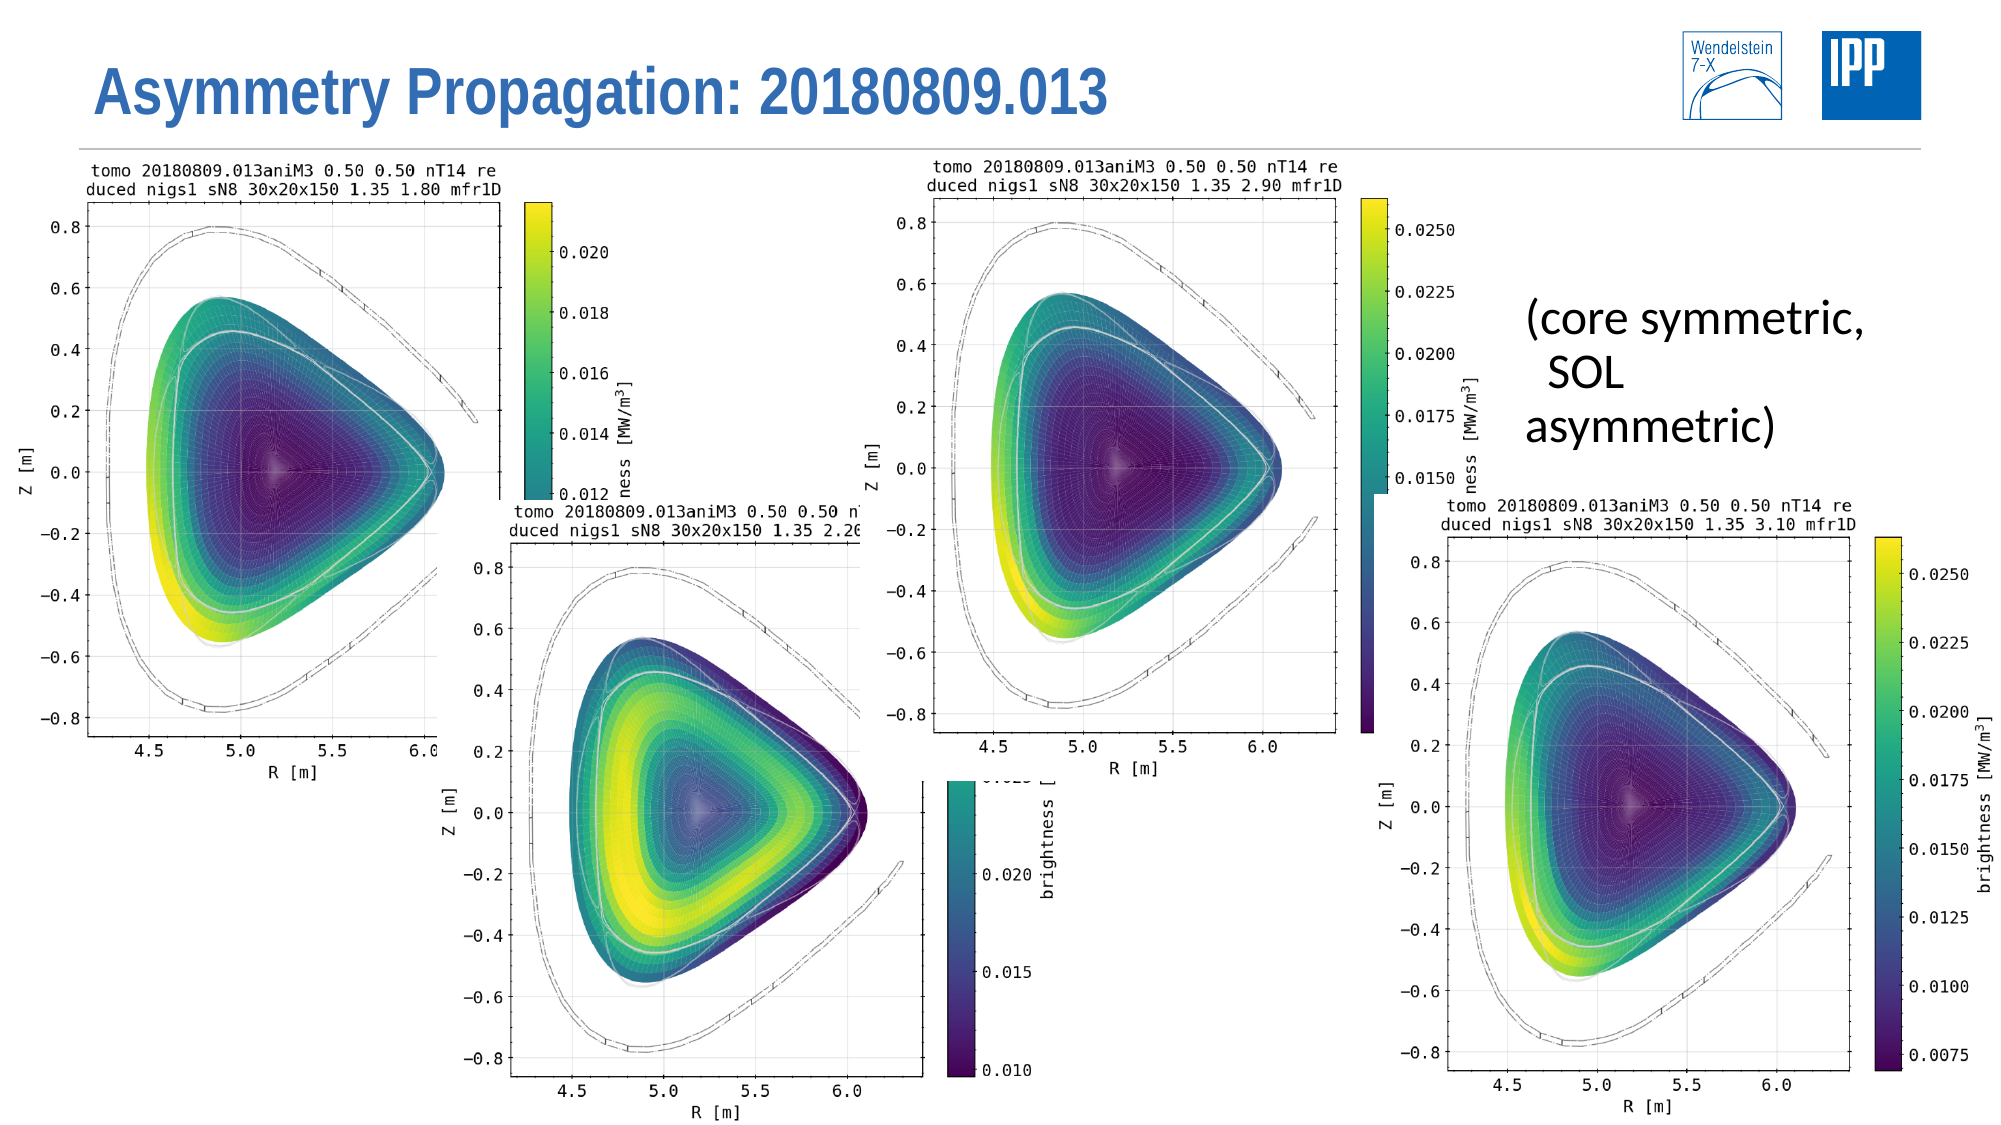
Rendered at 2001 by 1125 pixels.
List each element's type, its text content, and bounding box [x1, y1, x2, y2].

picture [14, 155, 2000, 1125]
title Asymmetry Propagation: 20180809.013 [78, 30, 1638, 136]
text_box (core symmetric, SOL asymmetric) [1510, 283, 1894, 347]
